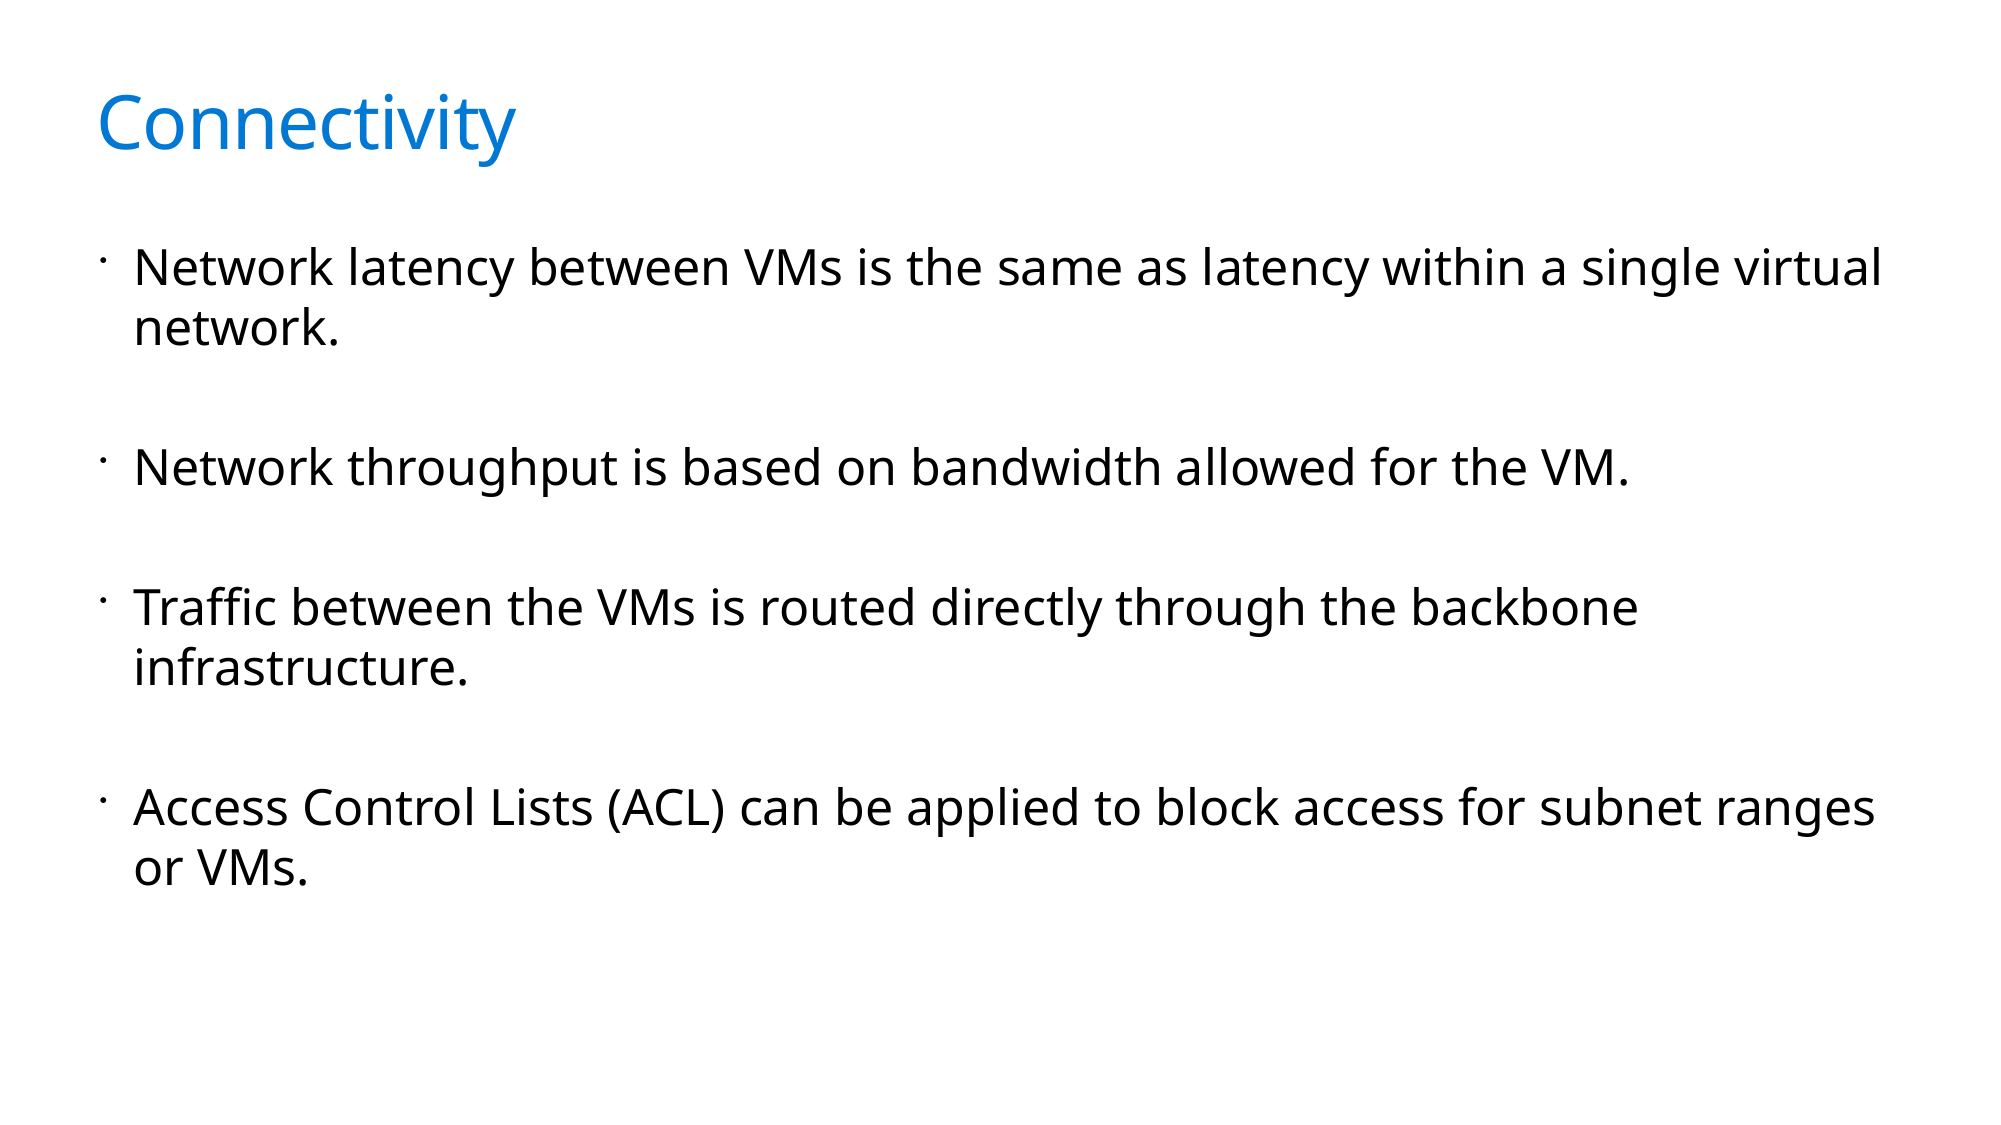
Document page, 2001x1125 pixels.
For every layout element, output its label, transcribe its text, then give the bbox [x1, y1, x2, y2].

title Connectivity [96, 75, 1904, 166]
list Network latency between VMs is the same as latency within a single virtual network. Network throughput is based on bandwidth allowed for the VM. Traffic between the VMs is routed directly through the backbone infrastructure. Access Control Lists (ACL) can be applied to block access for subnet ranges or VMs. [95, 235, 1904, 854]
